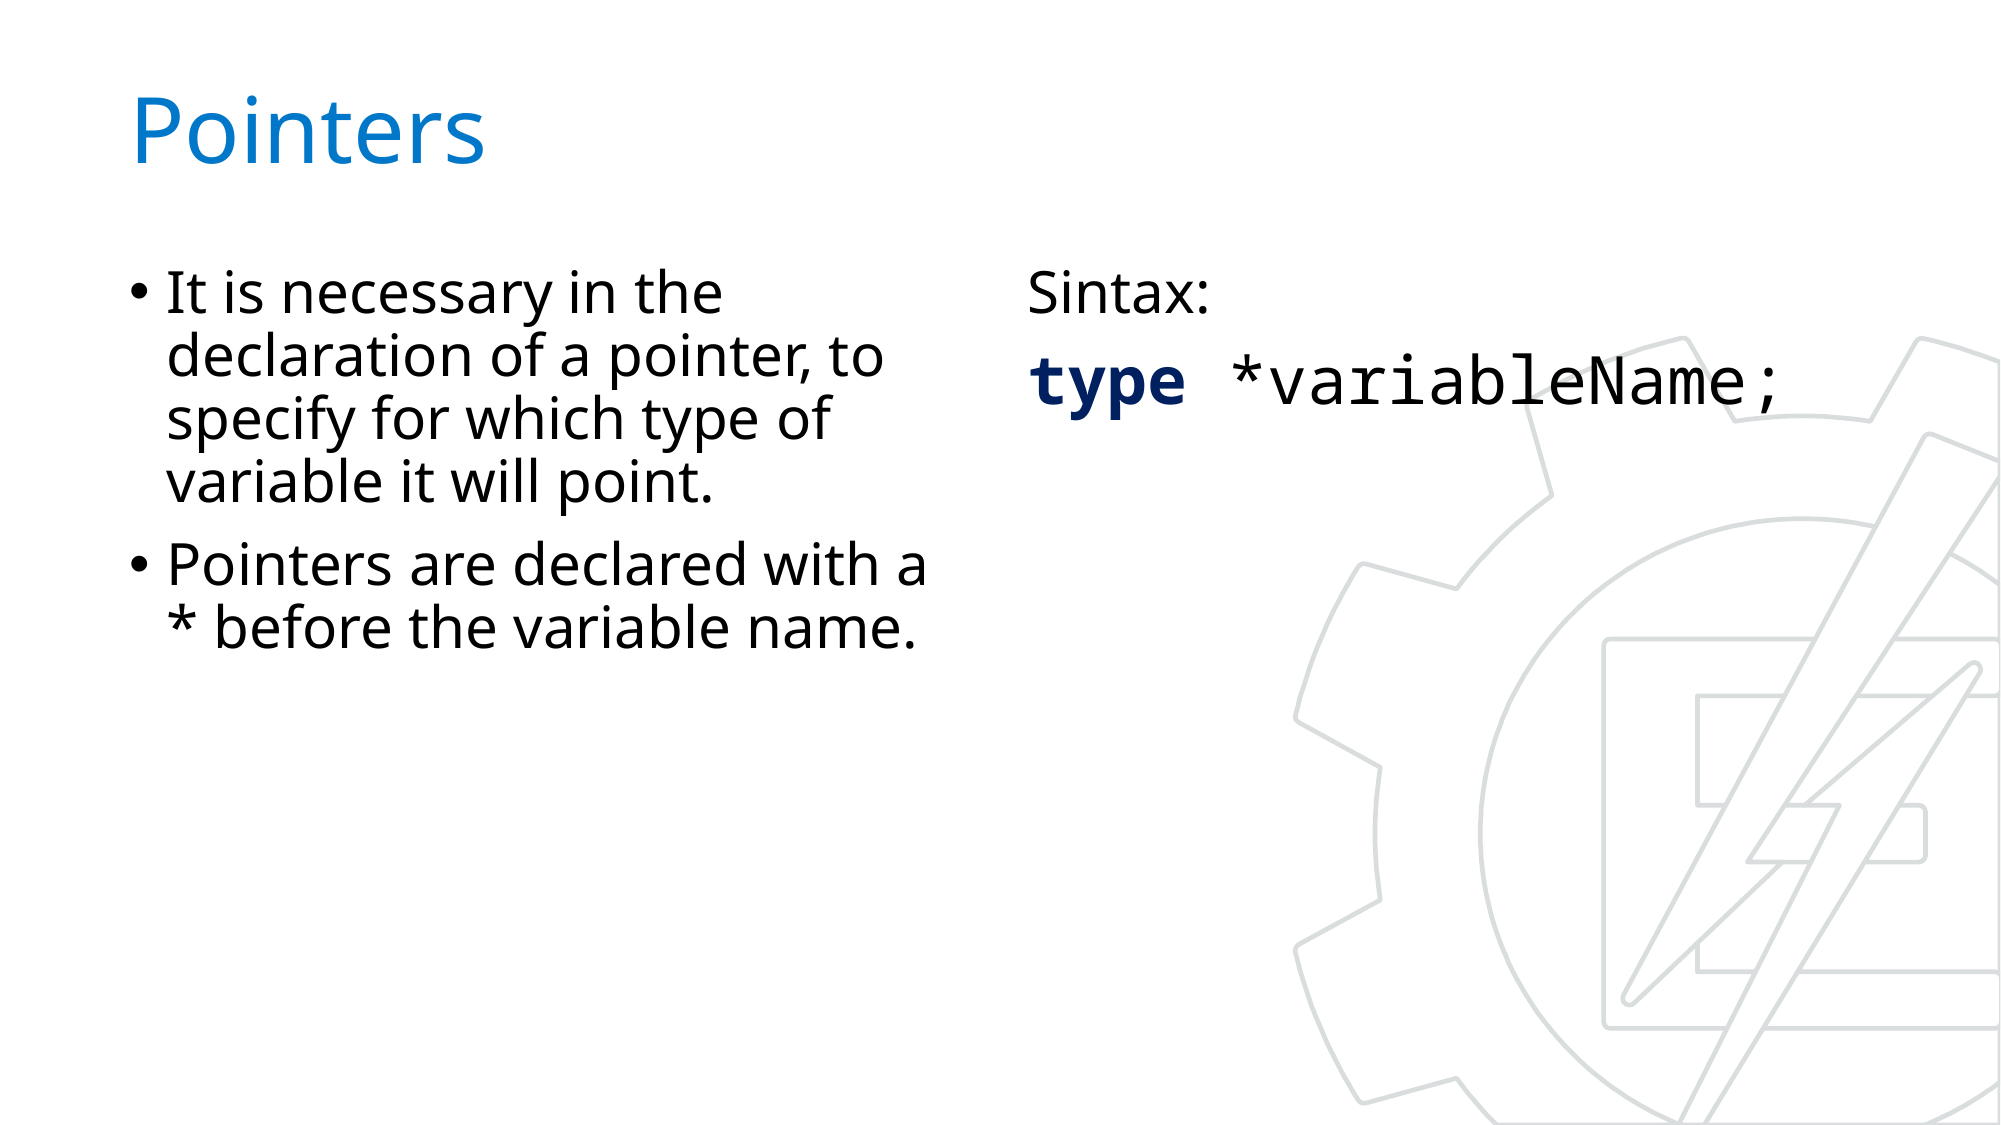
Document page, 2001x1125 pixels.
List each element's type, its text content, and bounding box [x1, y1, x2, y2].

title Pointers [114, 36, 1886, 232]
list It is necessary in the declaration of a pointer, to specify for which type of variable it will point. Pointers are declared with a * before the variable name. [114, 255, 988, 1059]
list Sintax: type *variableName; [1012, 255, 1886, 1059]
